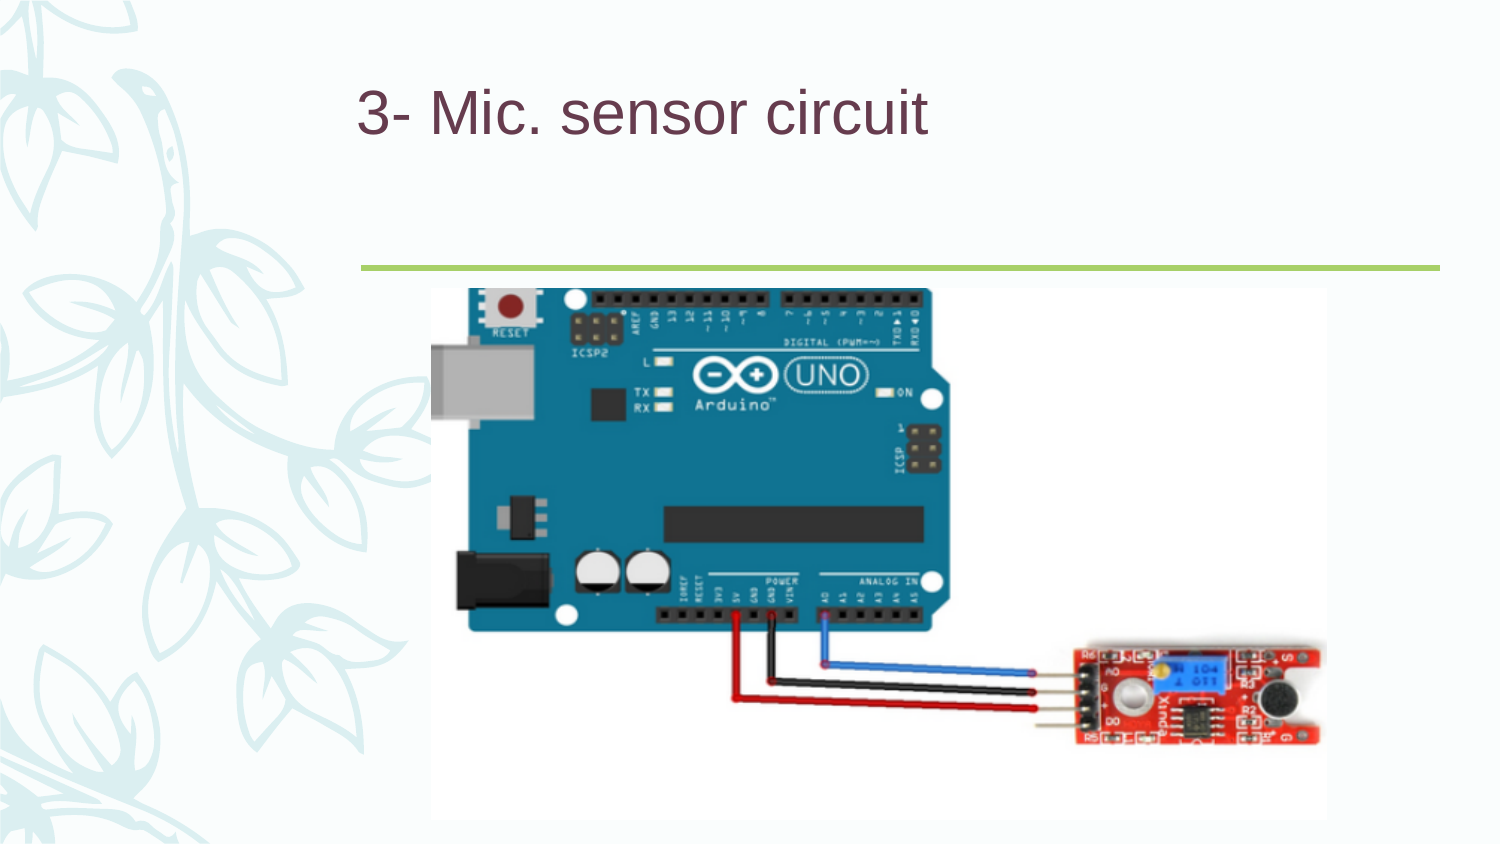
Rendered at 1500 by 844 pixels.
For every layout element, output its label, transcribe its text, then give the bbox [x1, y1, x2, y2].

title 3- Mic. sensor circuit [345, 69, 1440, 262]
picture [431, 287, 1328, 821]
